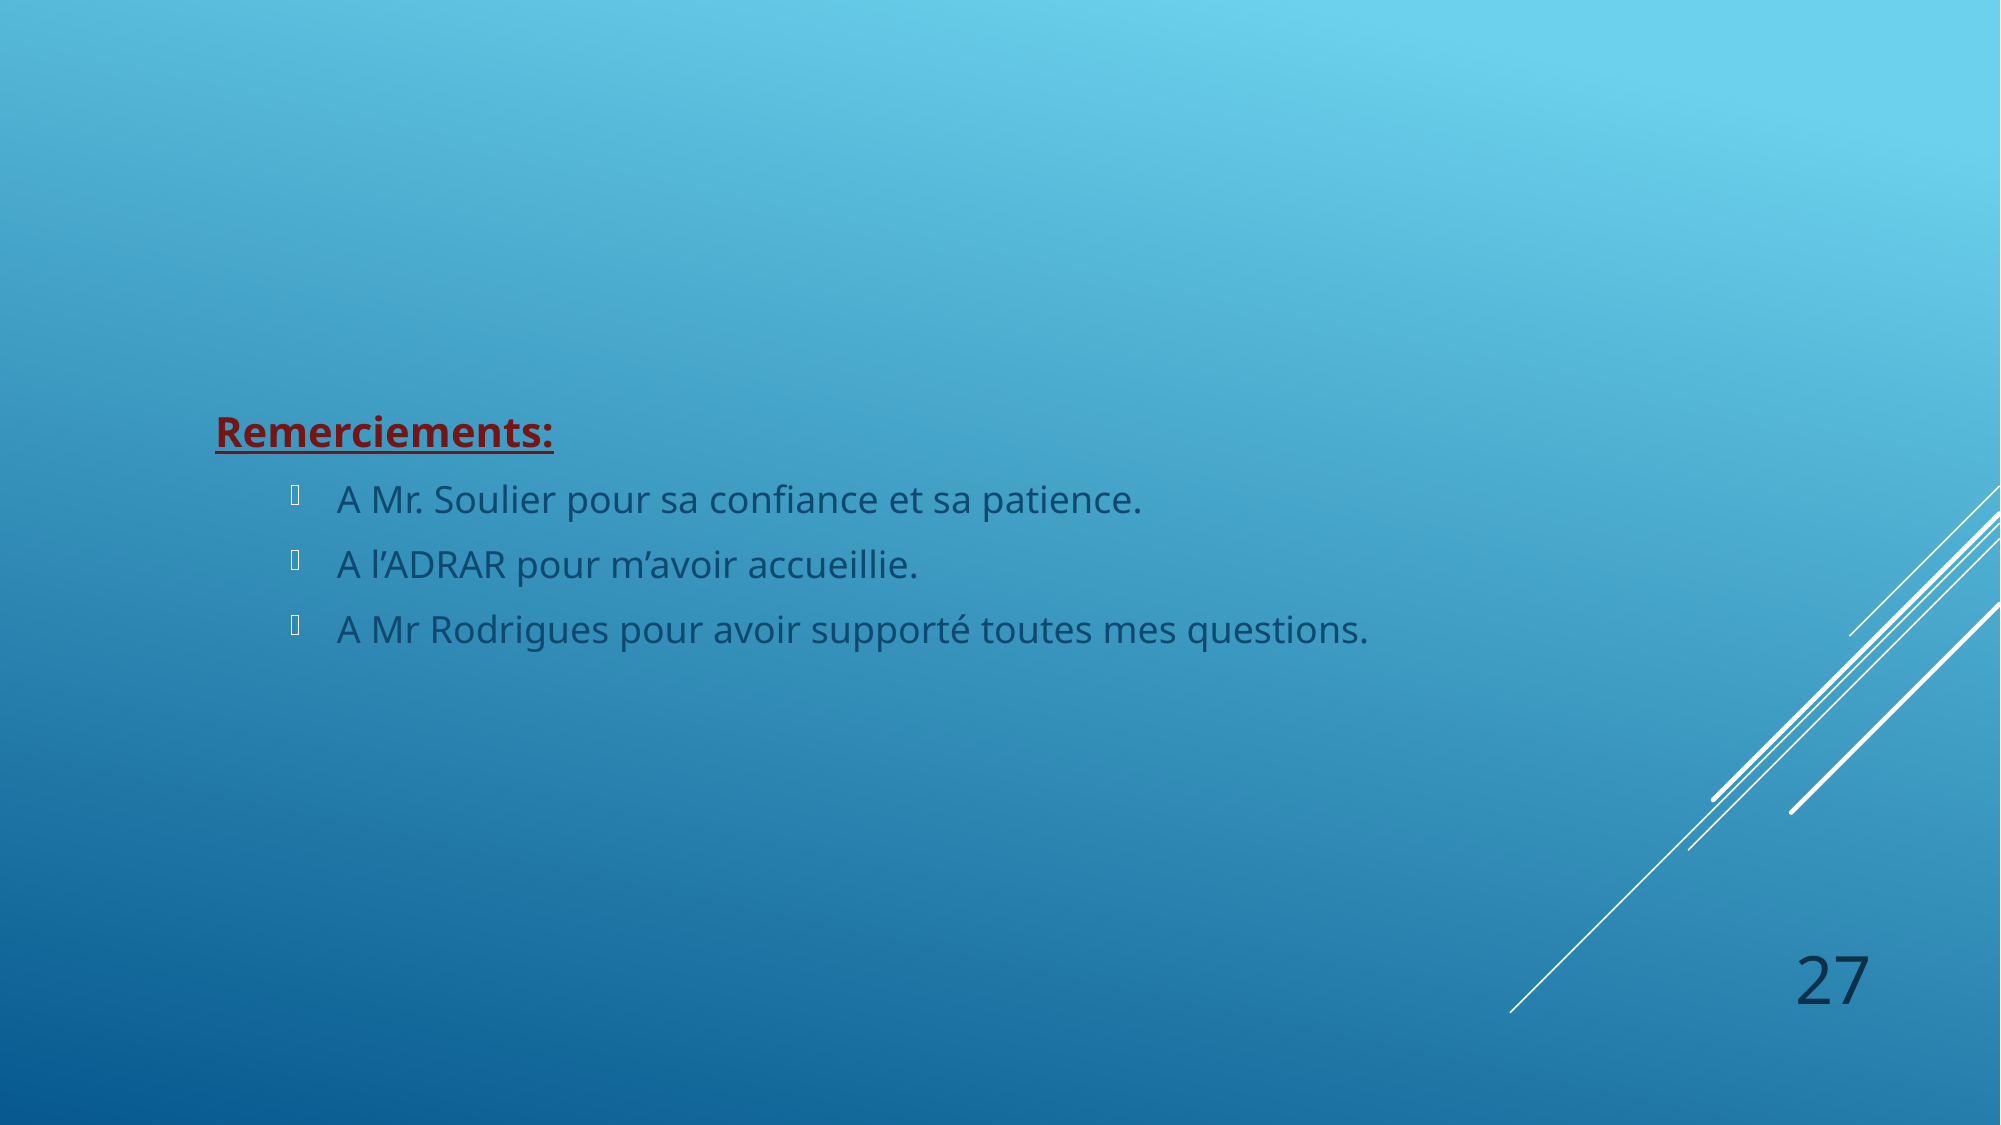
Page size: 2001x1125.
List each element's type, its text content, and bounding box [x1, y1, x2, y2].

list Remerciements: A Mr. Soulier pour sa confiance et sa patience. A l’ADRAR pour m’avoir accueillie. A Mr Rodrigues pour avoir supporté toutes mes questions. [199, 328, 1686, 728]
slide_number 27 [1700, 915, 1888, 1025]
